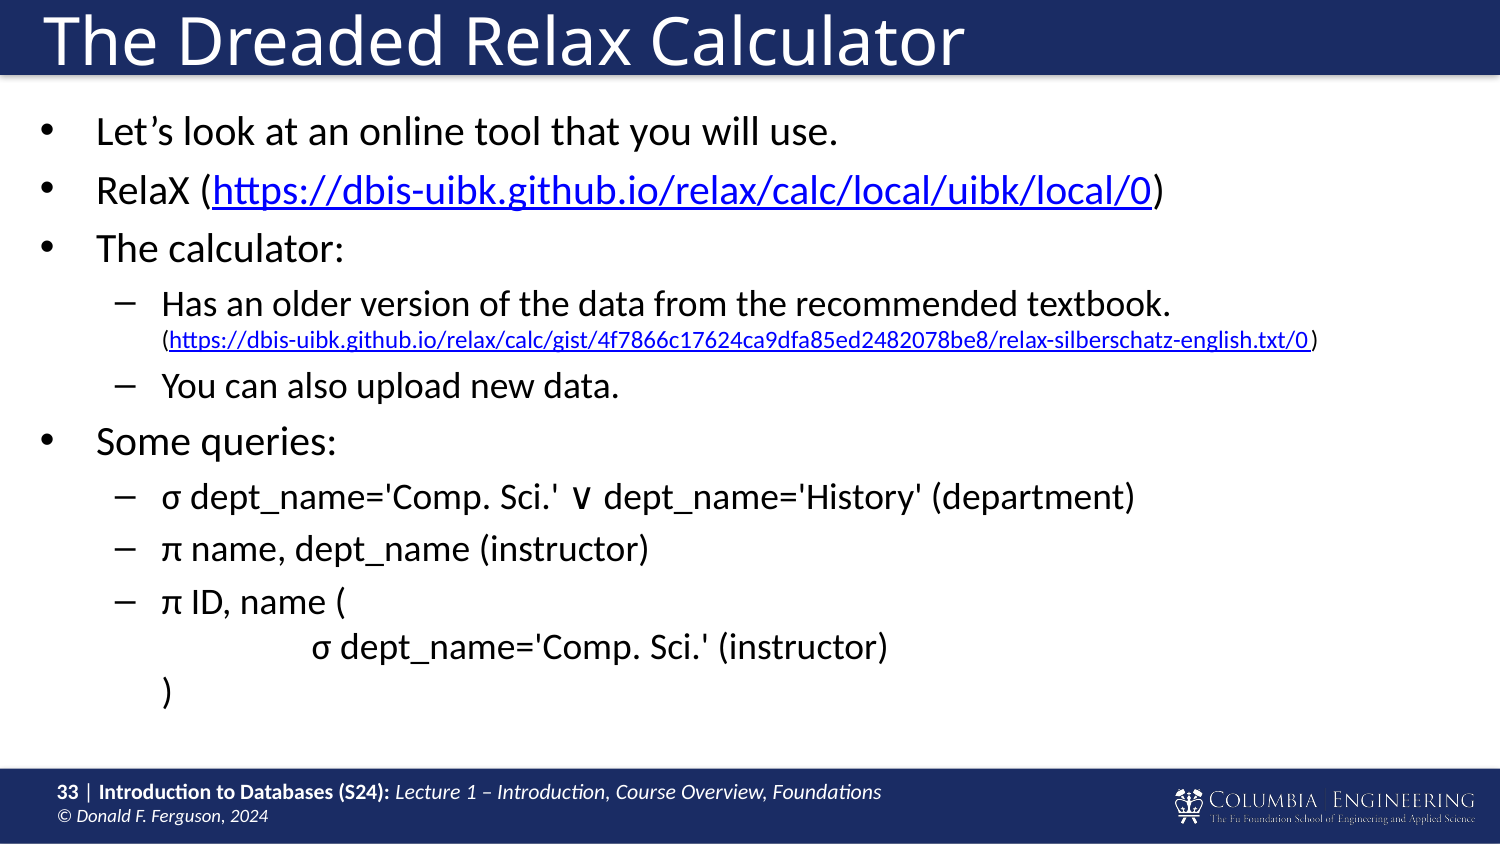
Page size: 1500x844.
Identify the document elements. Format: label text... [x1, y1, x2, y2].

title The Dreaded Relax Calculator [28, 0, 1450, 73]
list Let’s look at an online tool that you will use. RelaX (https://dbis-uibk.github.io/relax/calc/local/uibk/local/0) The calculator: Has an older version of the data from the recommended textbook. (https://dbis-uibk.github.io/relax/calc/gist/4f7866c17624ca9dfa85ed2482078be8/relax-silberschatz-english.txt/0) You can also upload new data. Some queries: σ dept_name='Comp. Sci.' ∨ dept_name='History' (department) π name, dept_name (instructor) π ID, name ( σ dept_name='Comp. Sci.' (instructor) ) [24, 96, 1475, 760]
